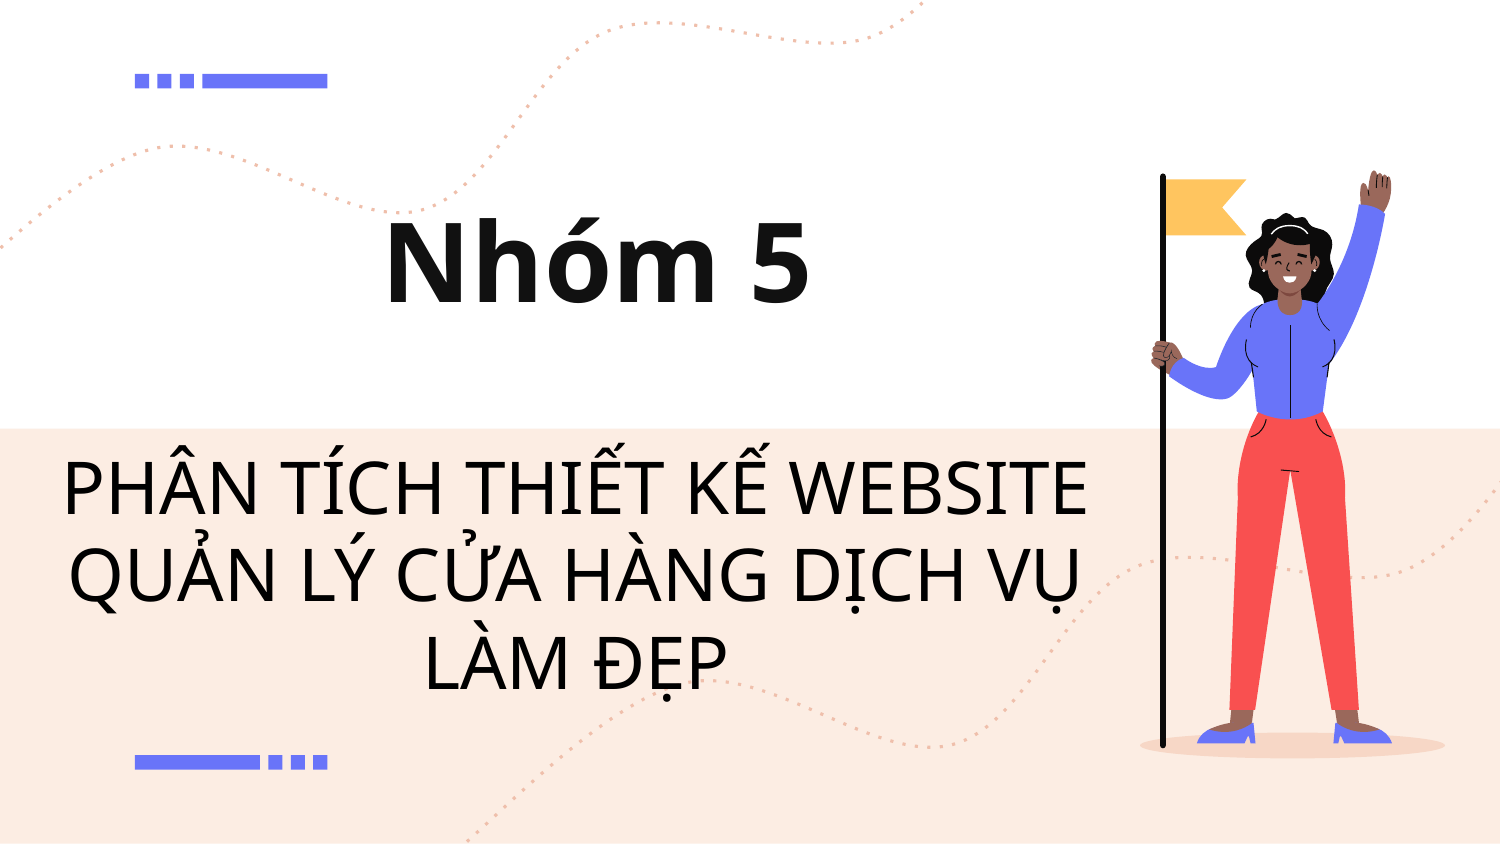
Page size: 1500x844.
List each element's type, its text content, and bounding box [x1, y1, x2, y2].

title Nhóm 5 [315, 170, 880, 347]
subtitle PHÂN TÍCH THIẾT KẾ WEBSITE QUẢN LÝ CỬA HÀNG DỊCH VỤ LÀM ĐẸP [0, 426, 1134, 503]
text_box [1139, 170, 1446, 759]
